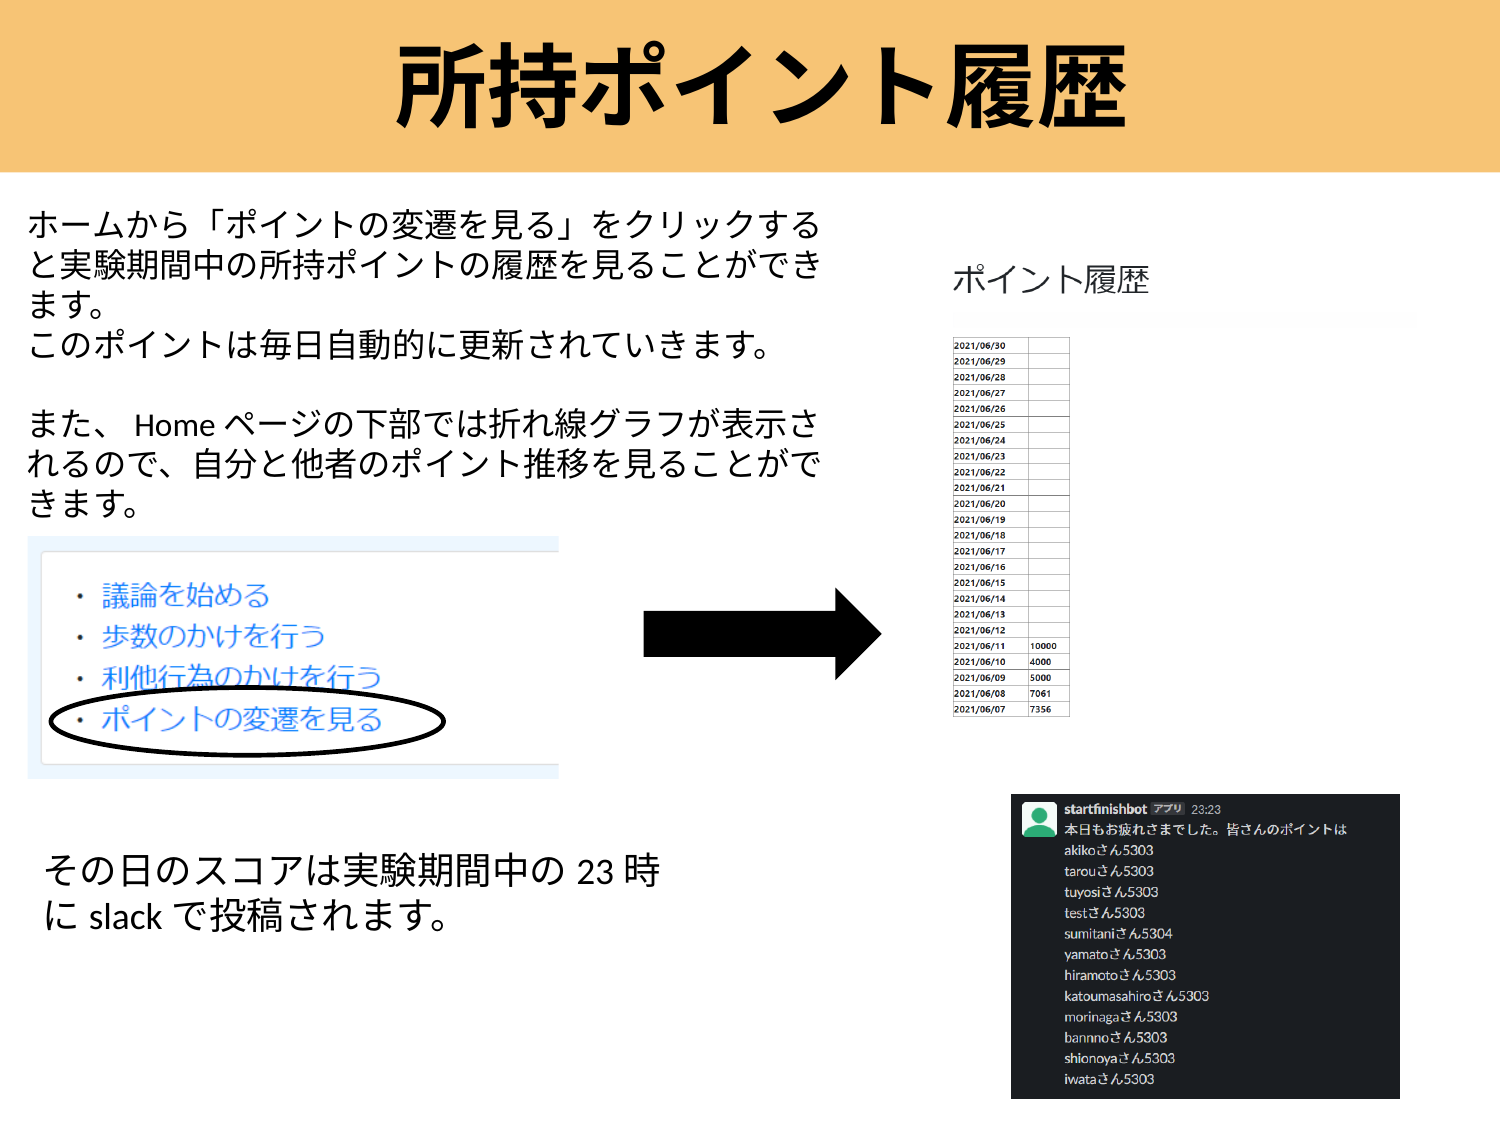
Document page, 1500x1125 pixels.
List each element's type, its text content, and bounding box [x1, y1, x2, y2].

picture [1011, 794, 1400, 1099]
text_box [643, 587, 882, 681]
text_box 所持ポイント履歴 [0, 0, 1500, 174]
text_box ホームから「ポイントの変遷を見る」をクリックすると実験期間中の所持ポイントの履歴を見ることができます。 このポイントは毎日自動的に更新されていきます。 また、Homeページの下部では折れ線グラフが表示されるので、自分と他者のポイント推移を見ることができます。 [11, 196, 857, 531]
picture [942, 258, 1417, 731]
text_box その日のスコアは実験期間中の23時 にslackで投稿されます。 [27, 839, 1011, 945]
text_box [27, 536, 559, 779]
